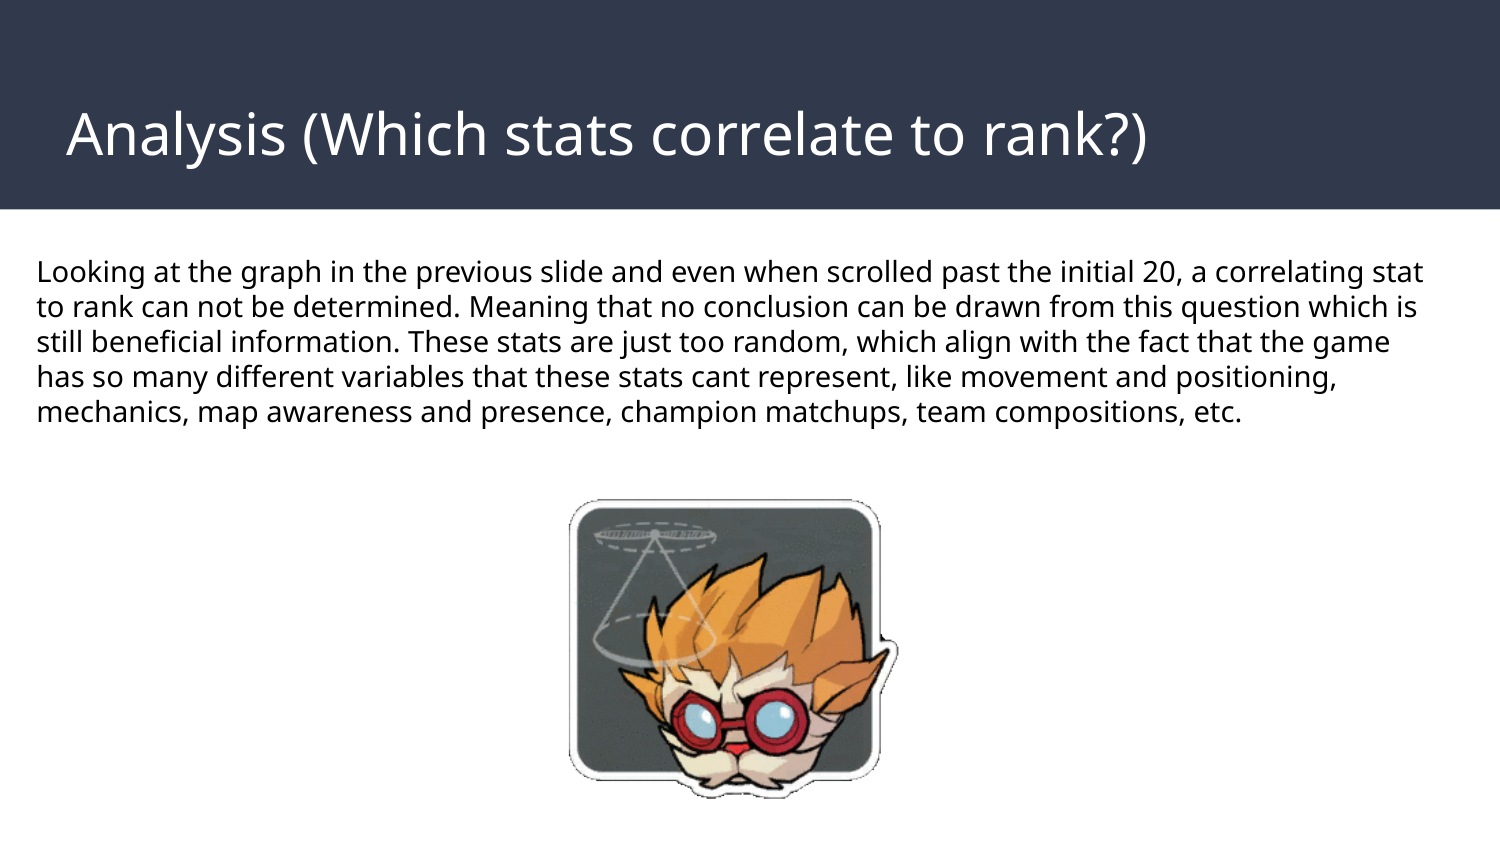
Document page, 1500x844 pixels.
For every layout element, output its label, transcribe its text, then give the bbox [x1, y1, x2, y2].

text_box Looking at the graph in the previous slide and even when scrolled past the initial 20, a correlating stat to rank can not be determined. Meaning that no conclusion can be drawn from this question which is still beneficial information. These stats are just too random, which align with the fact that the game has so many different variables that these stats cant represent, like movement and positioning, mechanics, map awareness and presence, champion matchups, team compositions, etc. [21, 238, 1443, 444]
title Analysis (Which stats correlate to rank?) [51, 82, 1449, 185]
picture [557, 476, 907, 826]
